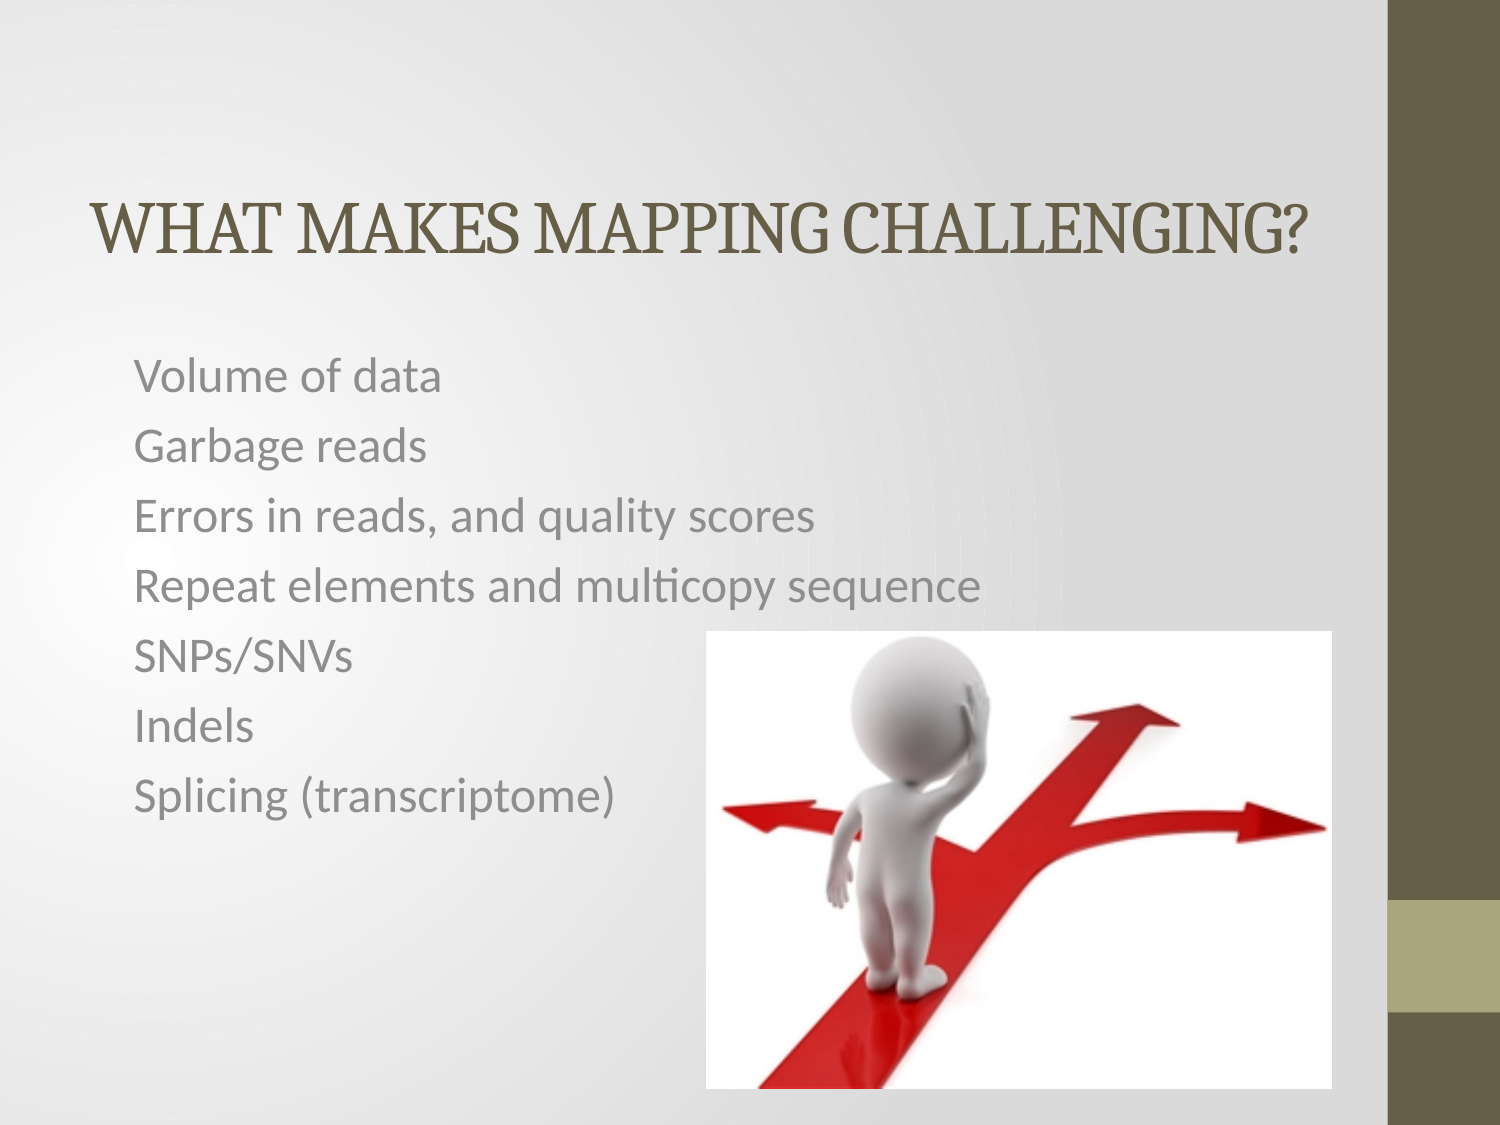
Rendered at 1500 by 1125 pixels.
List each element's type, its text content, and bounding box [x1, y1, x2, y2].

list Volume of data Garbage reads Errors in reads, and quality scores Repeat elements and multicopy sequence SNPs/SNVs Indels Splicing (transcriptome) [118, 632, 703, 900]
title What makes mapping challenging? [74, 170, 1332, 363]
picture [705, 631, 1332, 1089]
